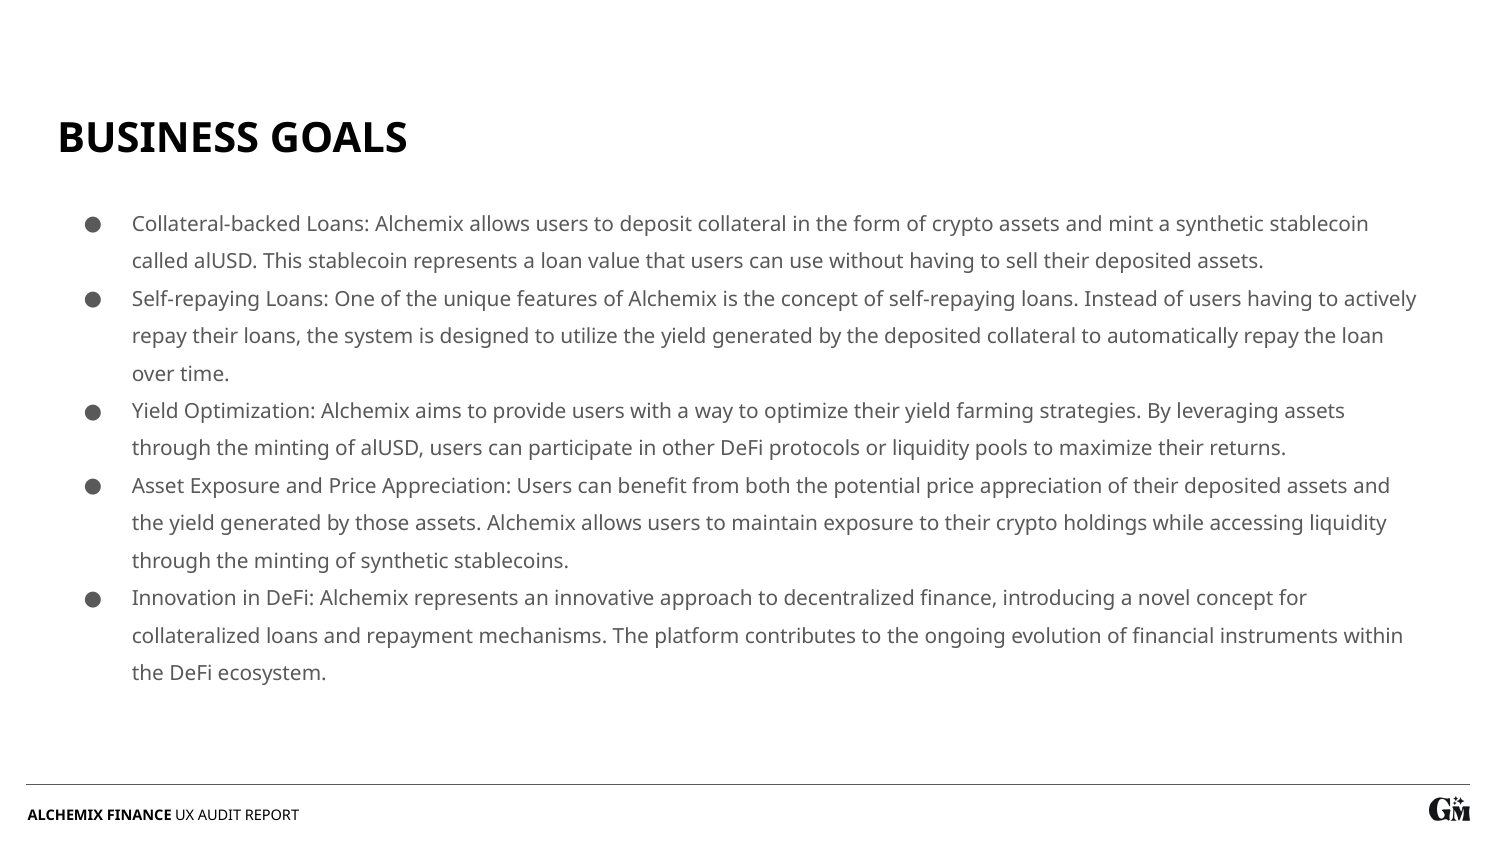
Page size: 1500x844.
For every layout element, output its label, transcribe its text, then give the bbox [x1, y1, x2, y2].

text_box BUSINESS GOALS [41, 96, 535, 176]
picture [1429, 796, 1470, 821]
text_box Collateral-backed Loans: Alchemix allows users to deposit collateral in the form of crypto assets and mint a synthetic stablecoin called alUSD. This stablecoin represents a loan value that users can use without having to sell their deposited assets. Self-repaying Loans: One of the unique features of Alchemix is the concept of self-repaying loans. Instead of users having to actively repay their loans, the system is designed to utilize the yield generated by the deposited collateral to automatically repay the loan over time. Yield Optimization: Alchemix aims to provide users with a way to optimize their yield farming strategies. By leveraging assets through the minting of alUSD, users can participate in other DeFi protocols or liquidity pools to maximize their returns. Asset Exposure and Price Appreciation: Users can benefit from both the potential price appreciation of their deposited assets and the yield generated by those assets. Alchemix allows users to maintain exposure to their crypto holdings while accessing liquidity through the minting of synthetic stablecoins. Innovation in DeFi: Alchemix represents an innovative approach to decentralized finance, introducing a novel concept for collateralized loans and repayment mechanisms. The platform contributes to the ongoing evolution of financial instruments within the DeFi ecosystem. [41, 182, 1432, 700]
